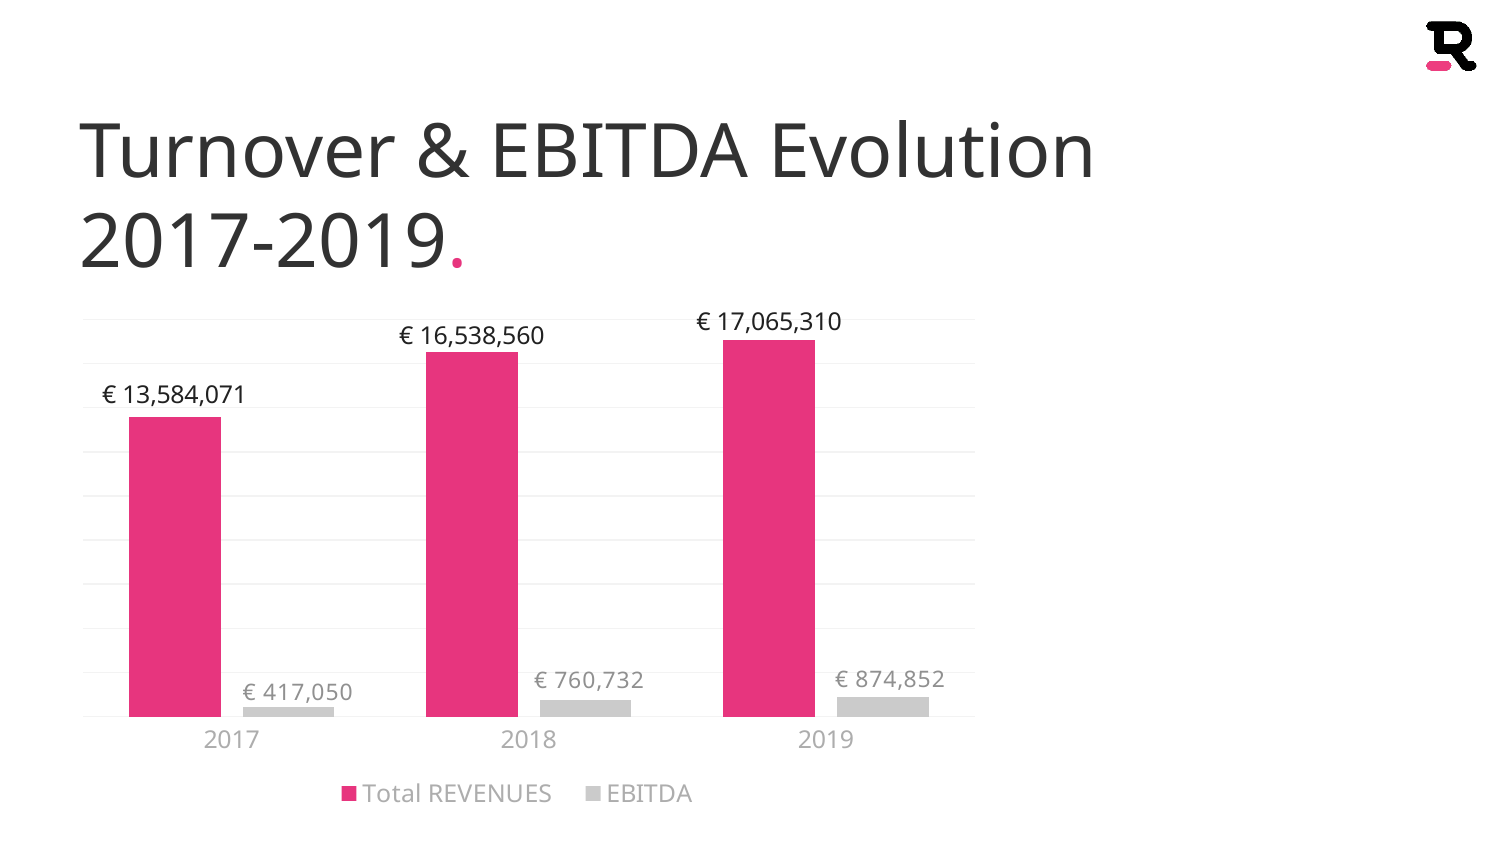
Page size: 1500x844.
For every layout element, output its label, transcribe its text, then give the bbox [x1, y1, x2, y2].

picture [1375, 0, 1500, 122]
text_box Turnover & EBITDA Evolution 2017-2019. [64, 112, 1223, 273]
chart [64, 303, 994, 824]
